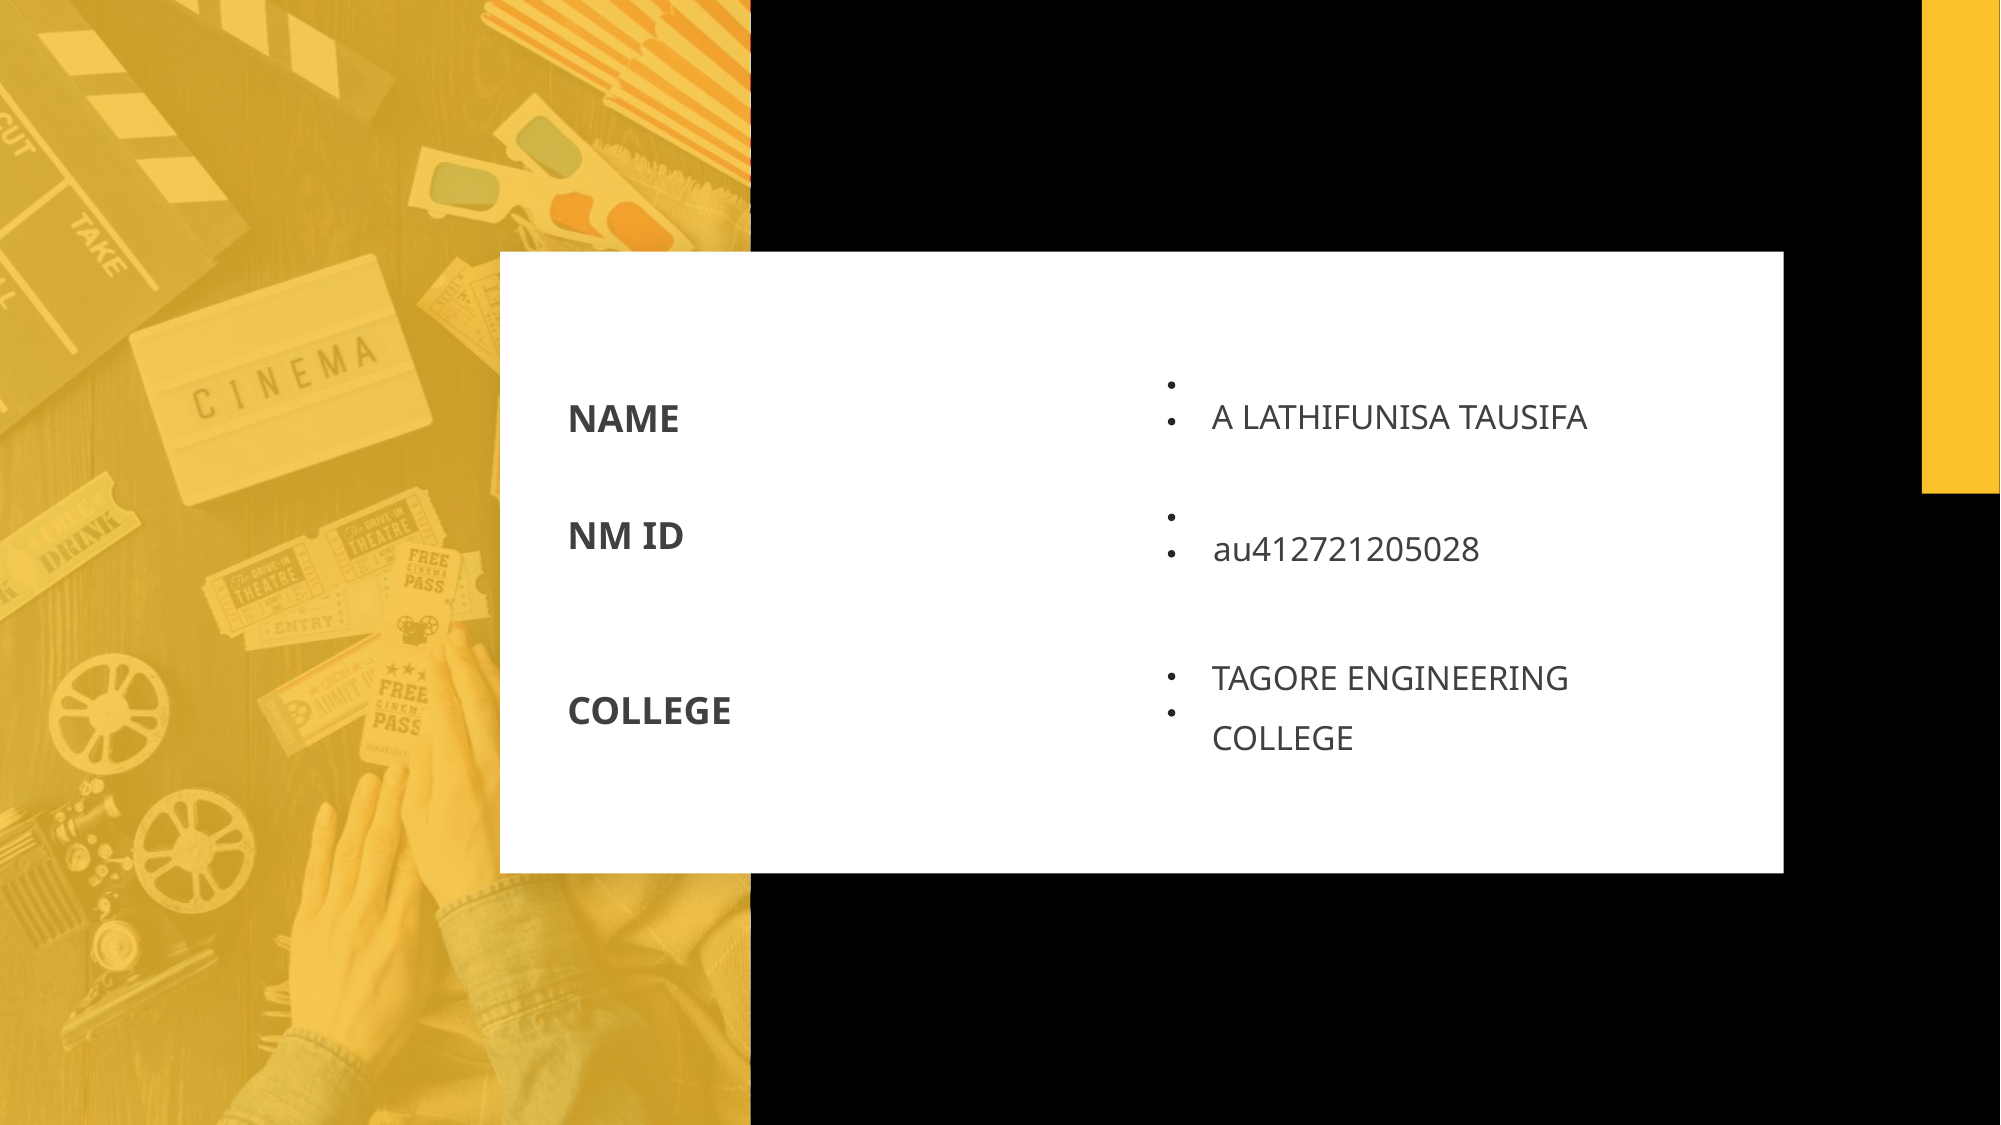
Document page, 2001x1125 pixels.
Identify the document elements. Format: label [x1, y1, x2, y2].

text_box [1921, 0, 2000, 495]
text_box [552, 365, 1733, 760]
text_box [751, 250, 1785, 874]
text_box [0, 0, 751, 1125]
